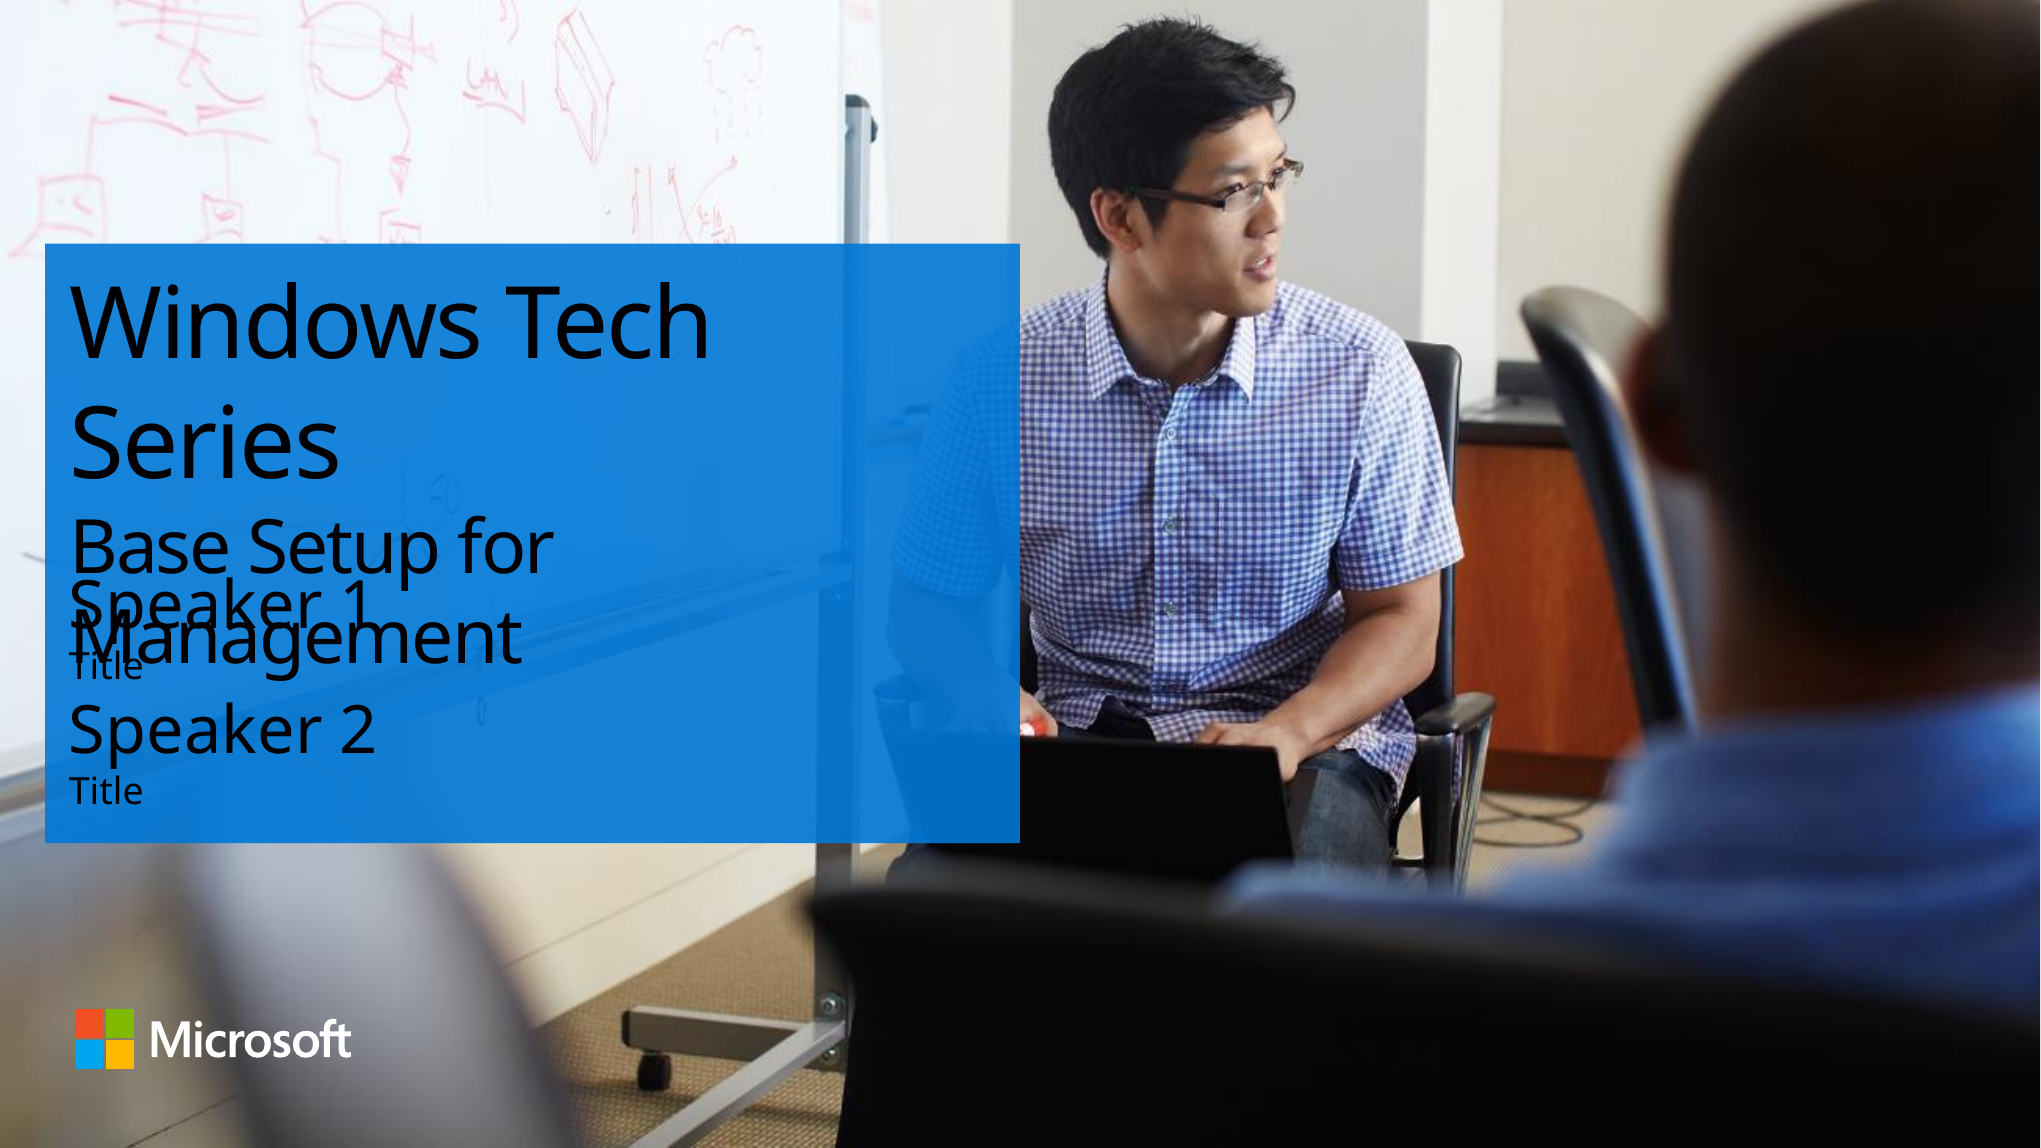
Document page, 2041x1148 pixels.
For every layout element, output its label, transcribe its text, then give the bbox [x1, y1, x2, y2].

list Speaker 1 Title Speaker 2 Title [45, 543, 1021, 844]
title Windows Tech Series Base Setup for Management [45, 243, 1021, 543]
picture [0, 0, 2041, 1148]
